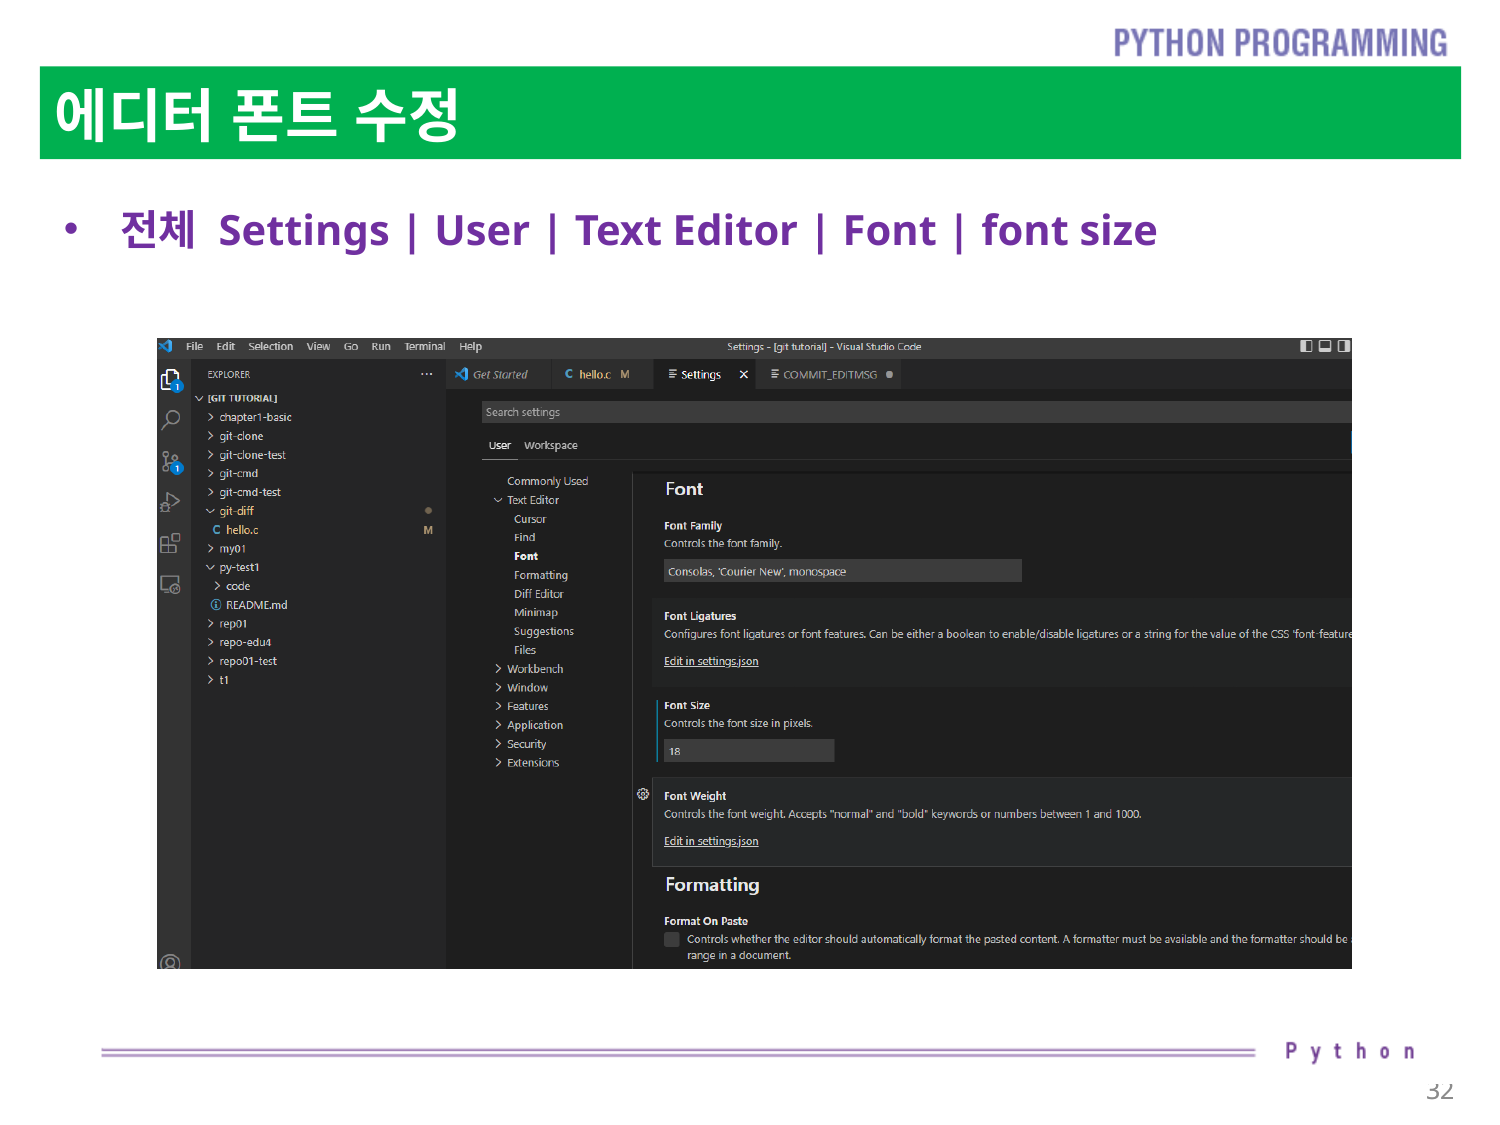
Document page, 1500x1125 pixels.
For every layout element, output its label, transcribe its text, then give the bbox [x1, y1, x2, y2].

slide_number 32 [1119, 1071, 1470, 1112]
picture [156, 338, 1352, 970]
picture [1106, 13, 1462, 66]
title 에디터 폰트 수정 [39, 76, 1444, 152]
list 전체 Settings | User | Text Editor | Font | font size [48, 195, 1461, 1041]
picture [18, 1020, 1483, 1084]
